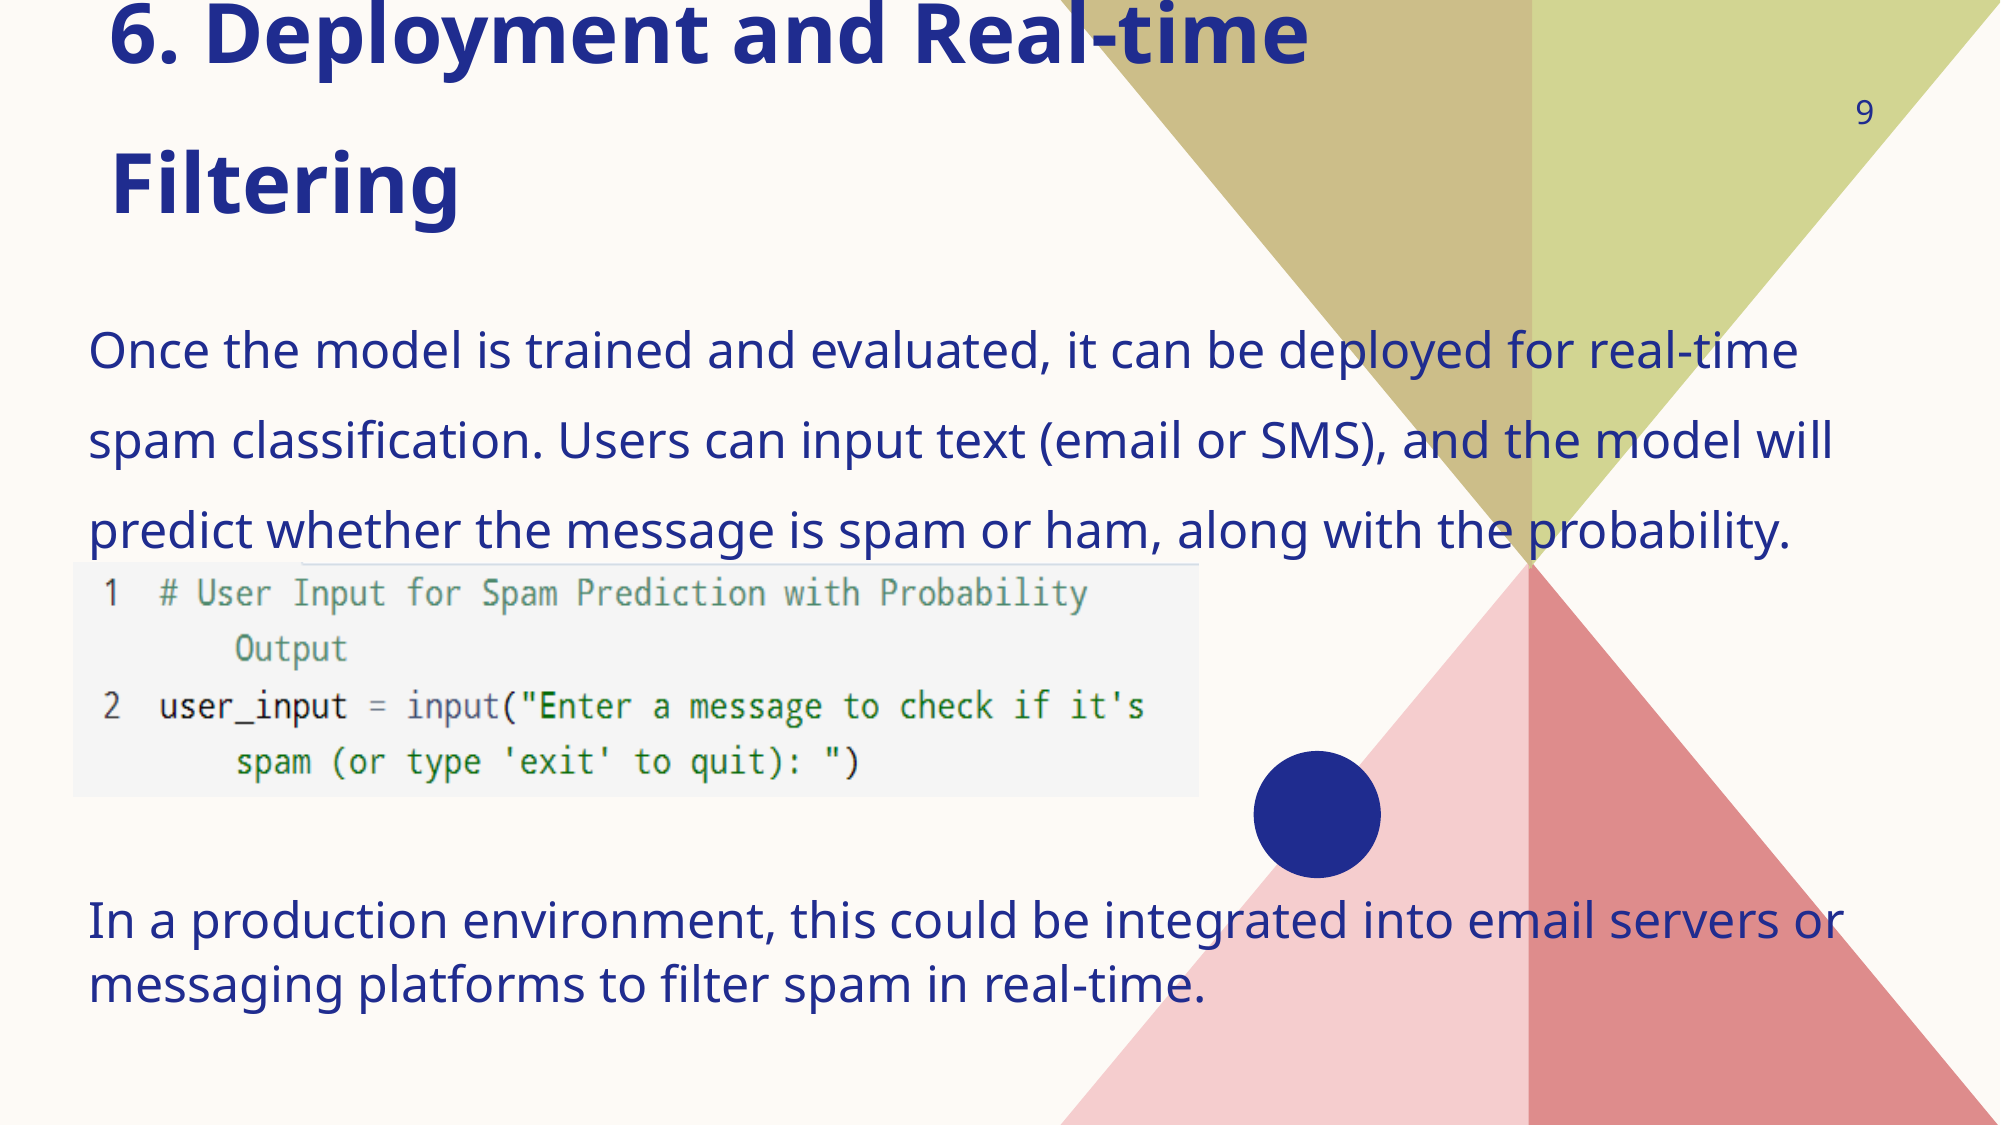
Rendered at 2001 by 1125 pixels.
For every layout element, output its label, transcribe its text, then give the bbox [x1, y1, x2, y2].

list Once the model is trained and evaluated, it can be deployed for real-time spam classification. Users can input text (email or SMS), and the model will predict whether the message is spam or ham, along with the probability. [73, 288, 1955, 622]
title 6. Deployment and Real-time Filtering [94, 74, 1627, 231]
text_box In a production environment, this could be integrated into email servers or messaging platforms to filter spam in real-time. [73, 877, 1955, 1021]
picture [73, 562, 1199, 797]
slide_number 9 [1699, 75, 1875, 153]
